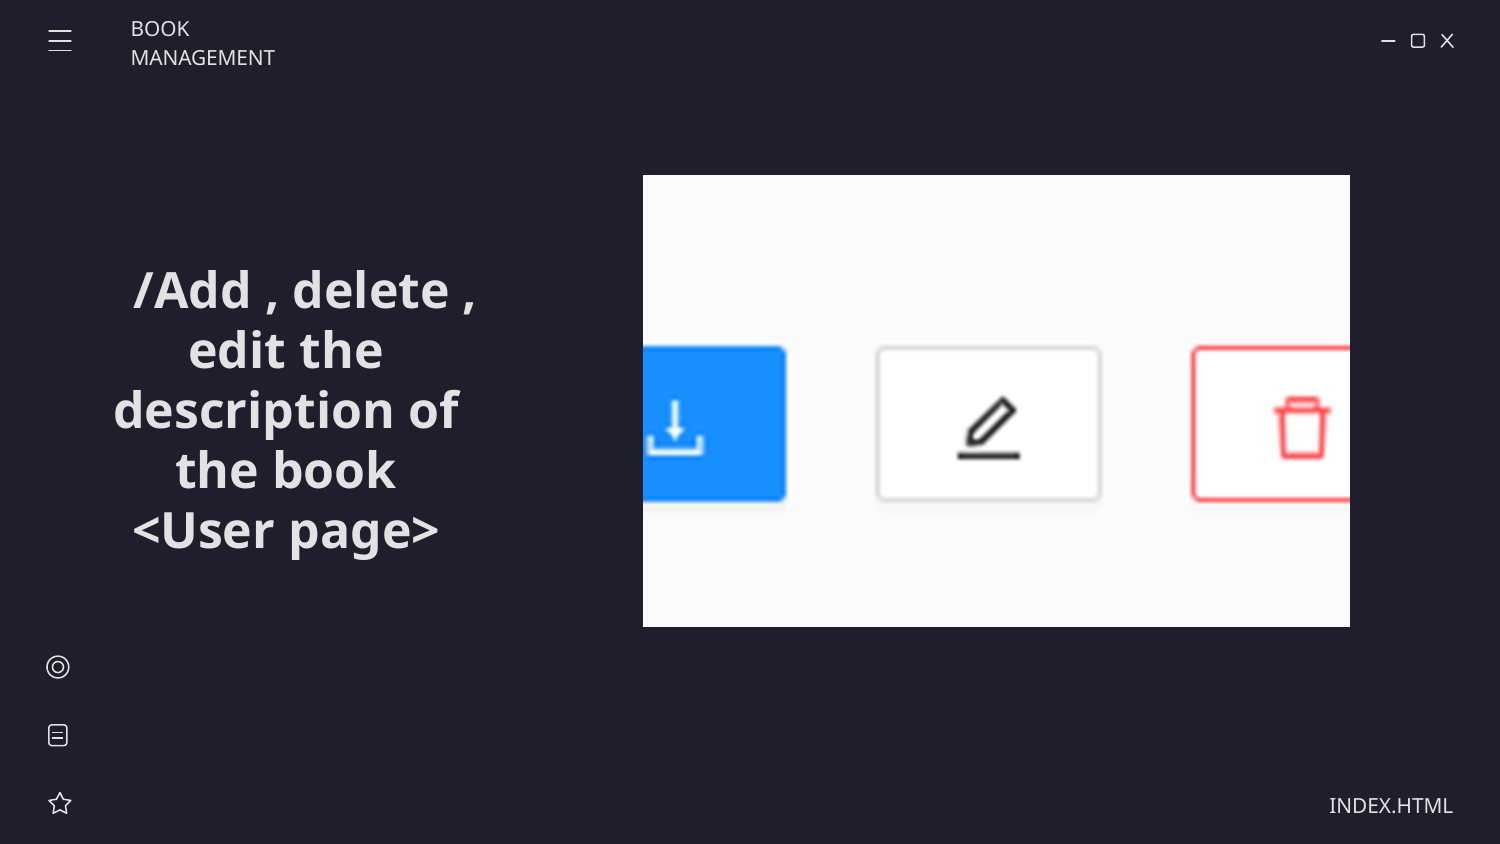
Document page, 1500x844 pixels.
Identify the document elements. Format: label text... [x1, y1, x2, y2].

subtitle BOOK MANAGEMENT [130, 18, 306, 64]
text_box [46, 655, 72, 814]
picture [642, 175, 1351, 627]
text_box [46, 27, 74, 32]
subtitle INDEX.HTML [1278, 780, 1453, 826]
title /Add , delete , edit the description of the book <User page> [52, 190, 520, 627]
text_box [48, 30, 72, 51]
